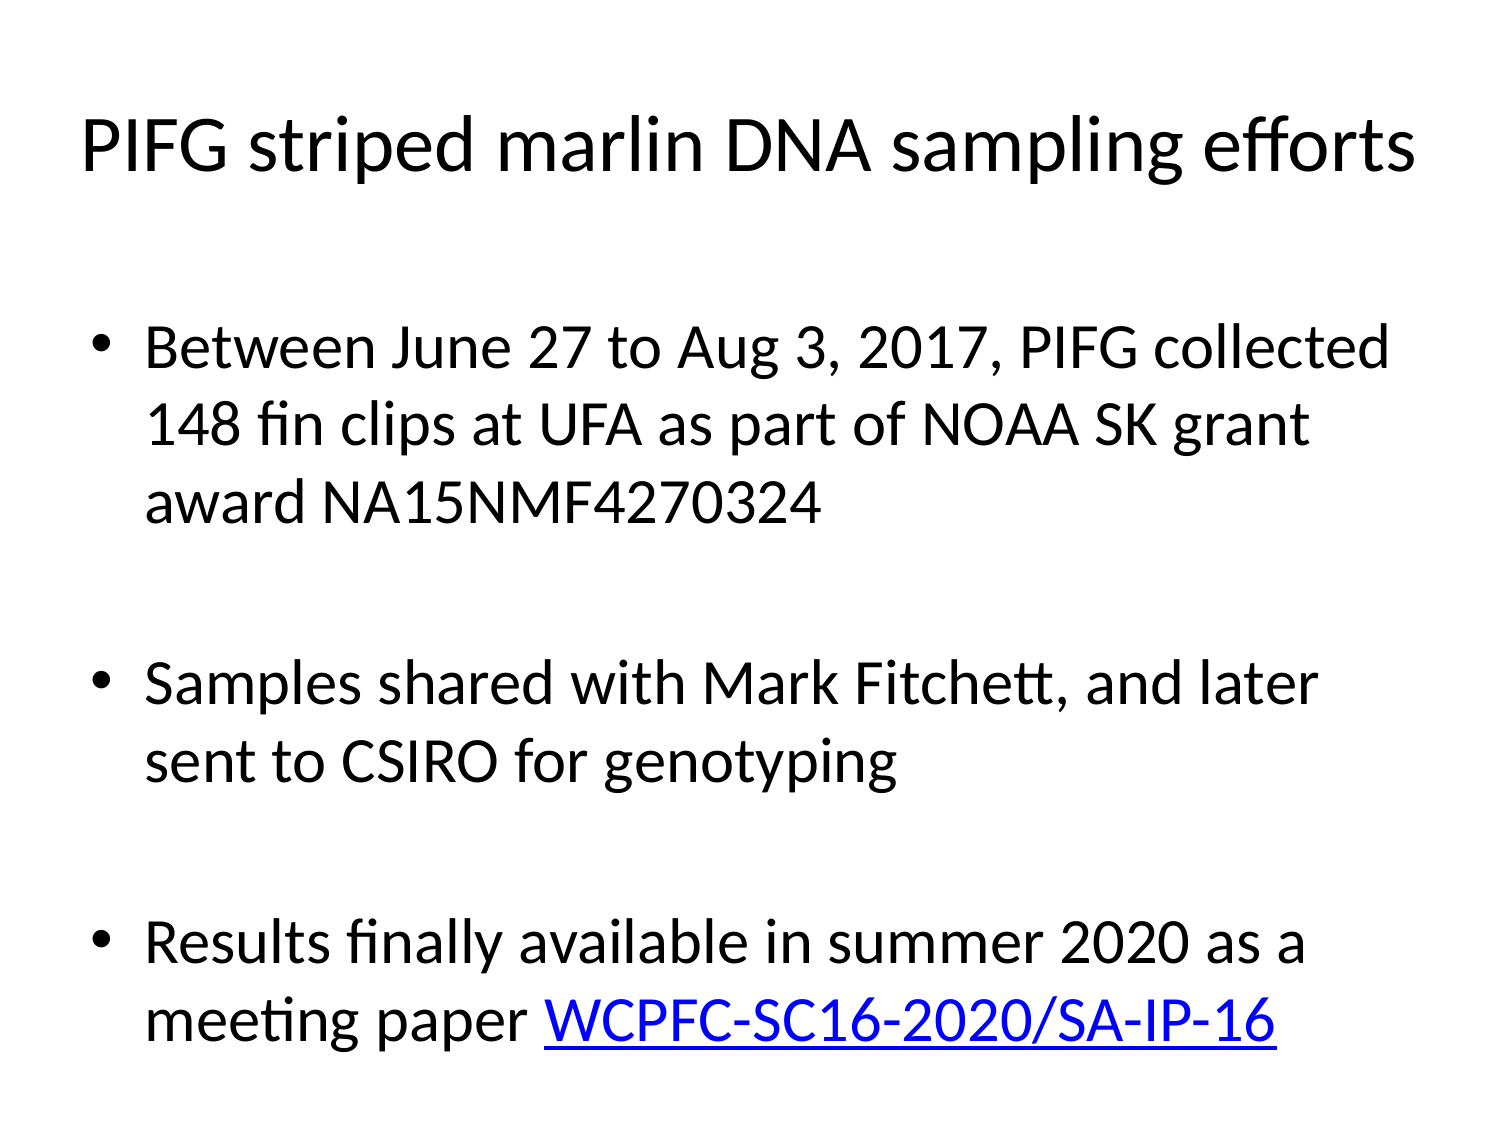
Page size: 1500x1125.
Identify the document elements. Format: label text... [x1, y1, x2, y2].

title PIFG striped marlin DNA sampling efforts [0, 45, 1500, 233]
list Between June 27 to Aug 3, 2017, PIFG collected 148 fin clips at UFA as part of NOAA SK grant award NA15NMF4270324 Samples shared with Mark Fitchett, and later sent to CSIRO for genotyping Results finally available in summer 2020 as a meeting paper WCPFC-SC16-2020/SA-IP-16 [75, 296, 1425, 1067]
